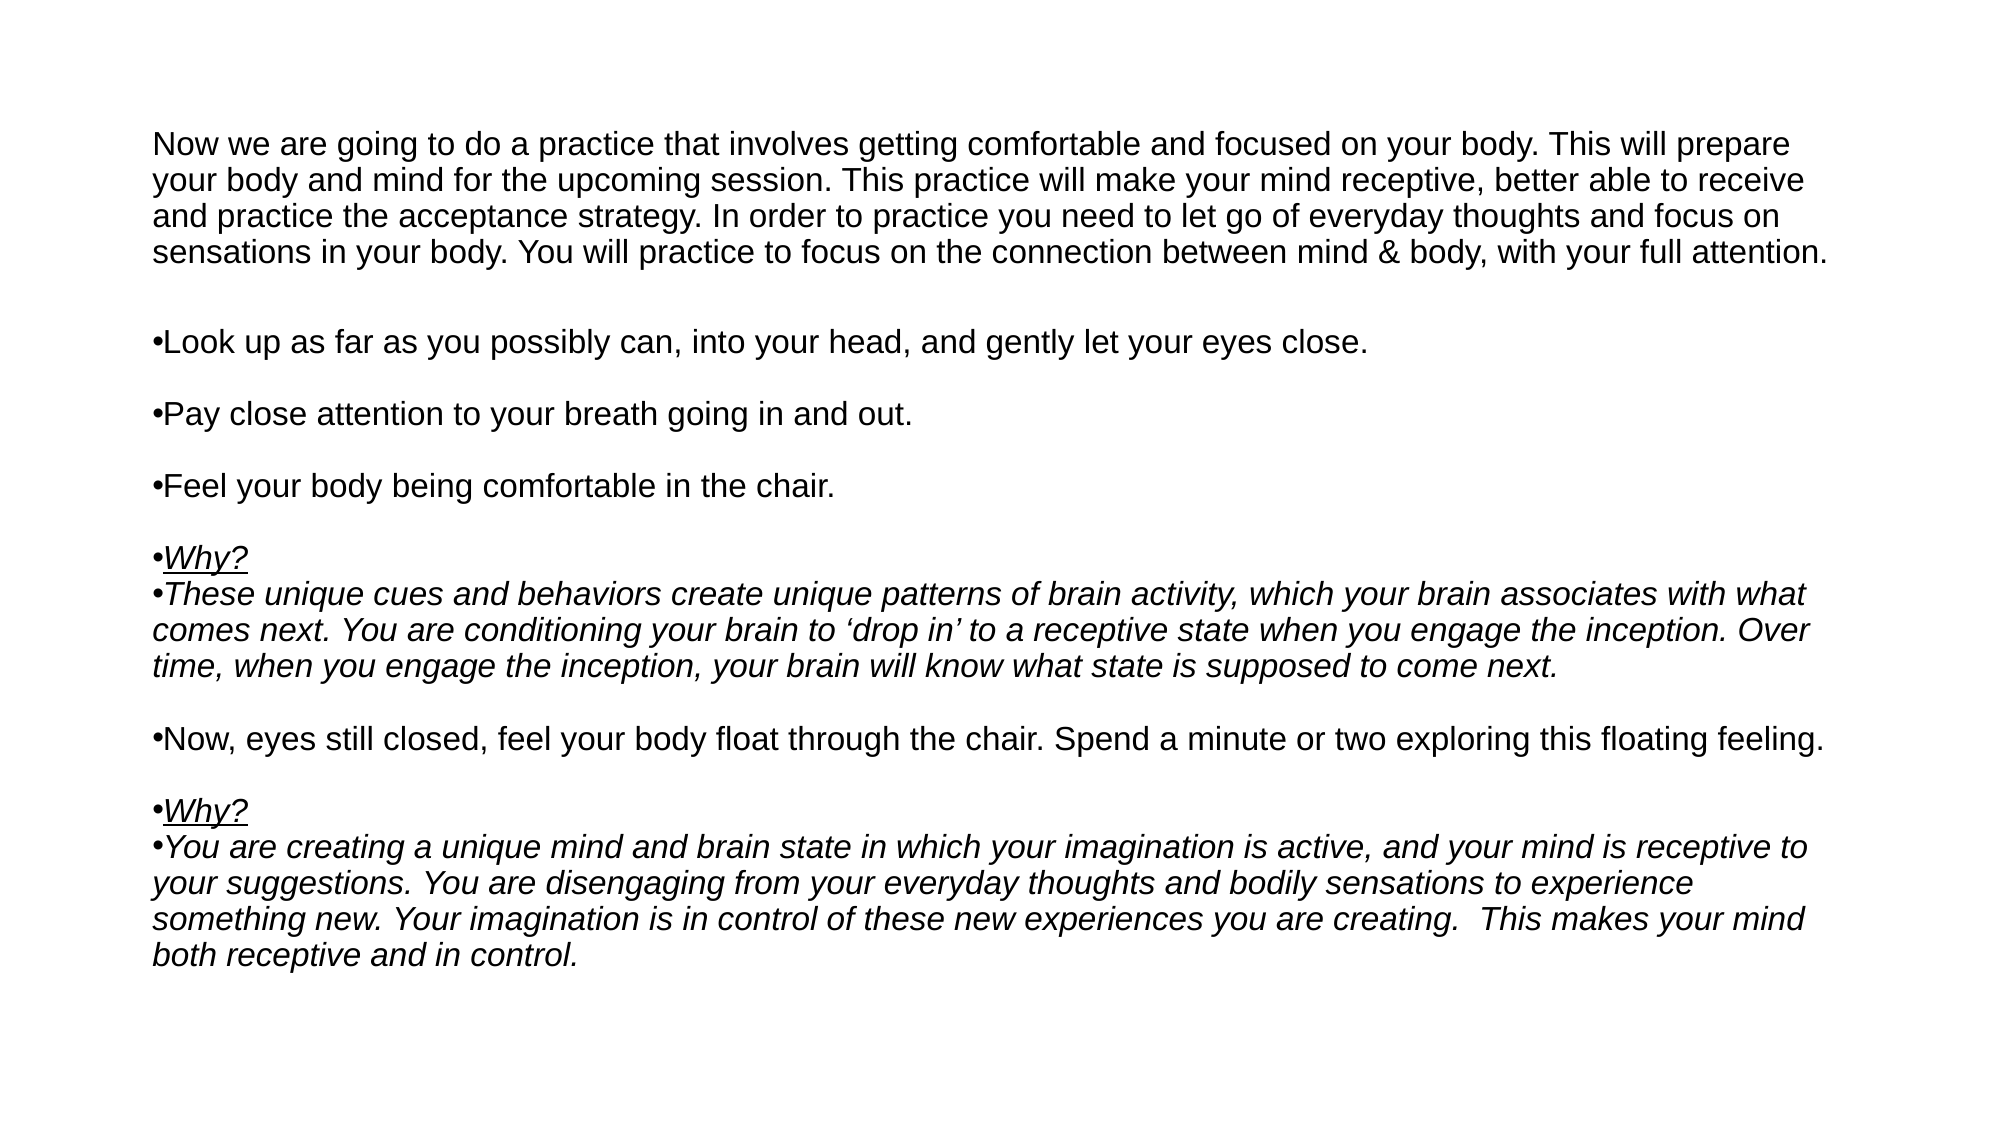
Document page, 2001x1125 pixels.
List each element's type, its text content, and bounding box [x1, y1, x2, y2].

list Now we are going to do a practice that involves getting comfortable and focused on your body. This will prepare your body and mind for the upcoming session. This practice will make your mind receptive, better able to receive and practice the acceptance strategy. In order to practice you need to let go of everyday thoughts and focus on sensations in your body. You will practice to focus on the connection between mind & body, with your full attention. Look up as far as you possibly can, into your head, and gently let your eyes close. Pay close attention to your breath going in and out. Feel your body being comfortable in the chair. Why? These unique cues and behaviors create unique patterns of brain activity, which your brain associates with what comes next. You are conditioning your brain to ‘drop in’ to a receptive state when you engage the inception. Over time, when you engage the inception, your brain will know what state is supposed to come next. Now, eyes still closed, feel your body float through the chair. Spend a minute or two exploring this floating feeling. Why? You are creating a unique mind and brain state in which your imagination is active, and your mind is receptive to your suggestions. You are disengaging from your everyday thoughts and bodily sensations to experience something new. Your imagination is in control of these new experiences you are creating. This makes your mind both receptive and in control. [137, 118, 1863, 1014]
